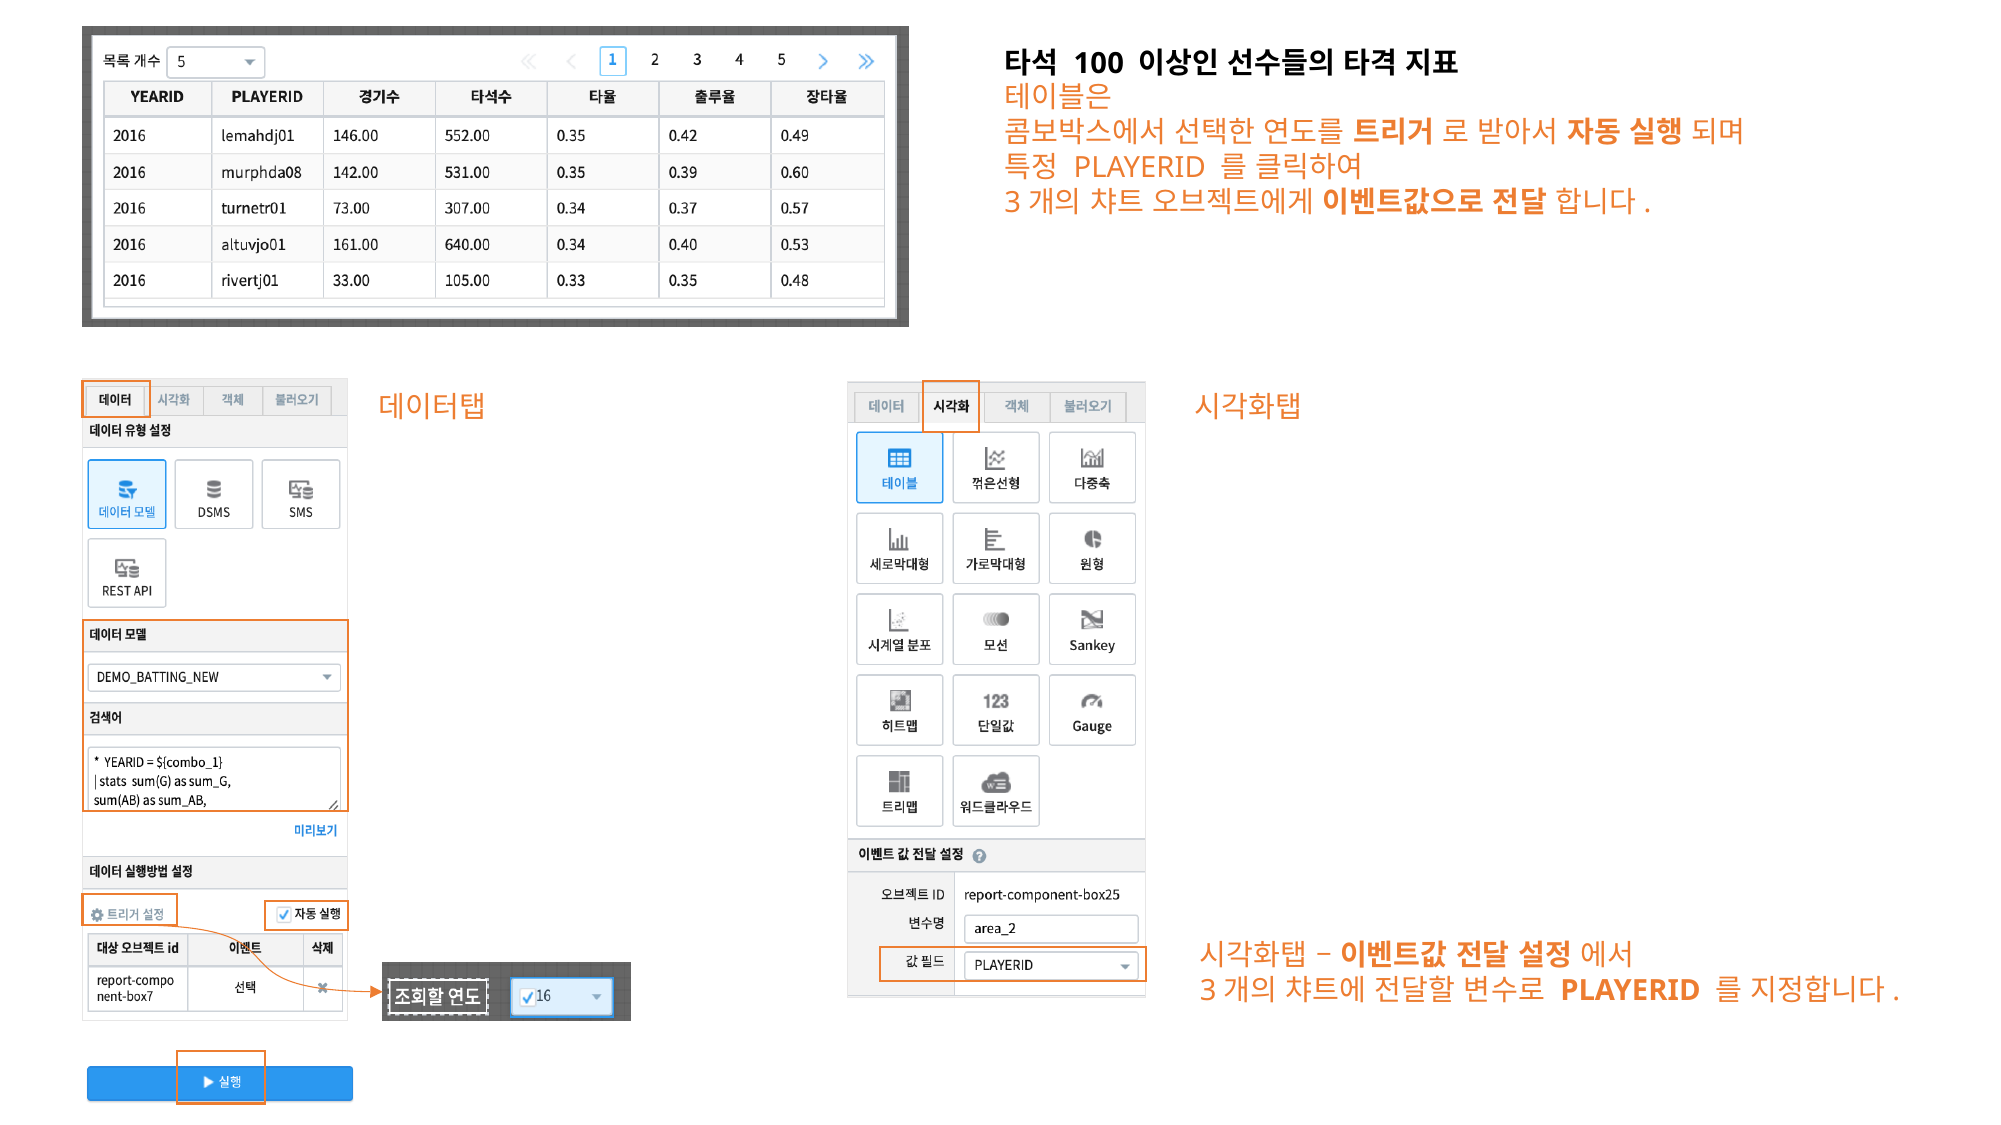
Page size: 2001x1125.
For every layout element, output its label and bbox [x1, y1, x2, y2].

text_box [82, 26, 1927, 1104]
